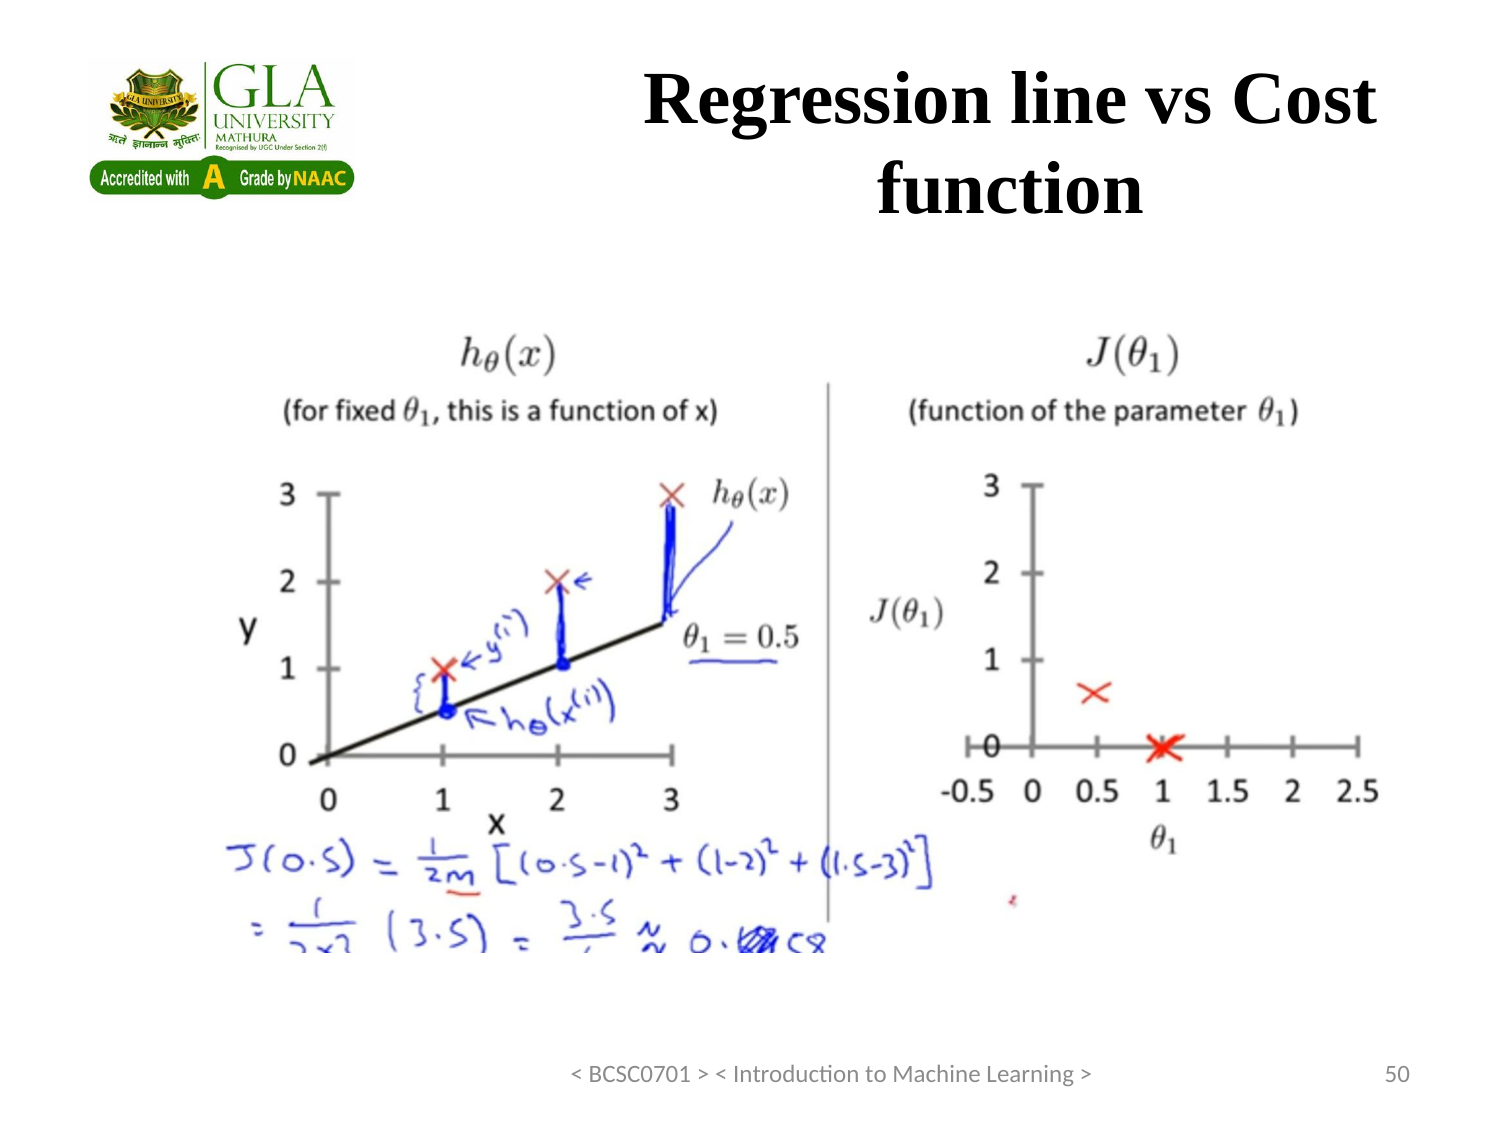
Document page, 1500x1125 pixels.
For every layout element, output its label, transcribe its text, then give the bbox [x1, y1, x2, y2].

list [206, 305, 1383, 953]
title Regression line vs Cost function [596, 45, 1425, 232]
slide_number 50 [1074, 1042, 1425, 1103]
footer < BCSC0701 > < Introduction to Machine Learning > [512, 1042, 1074, 1103]
picture [88, 58, 355, 202]
